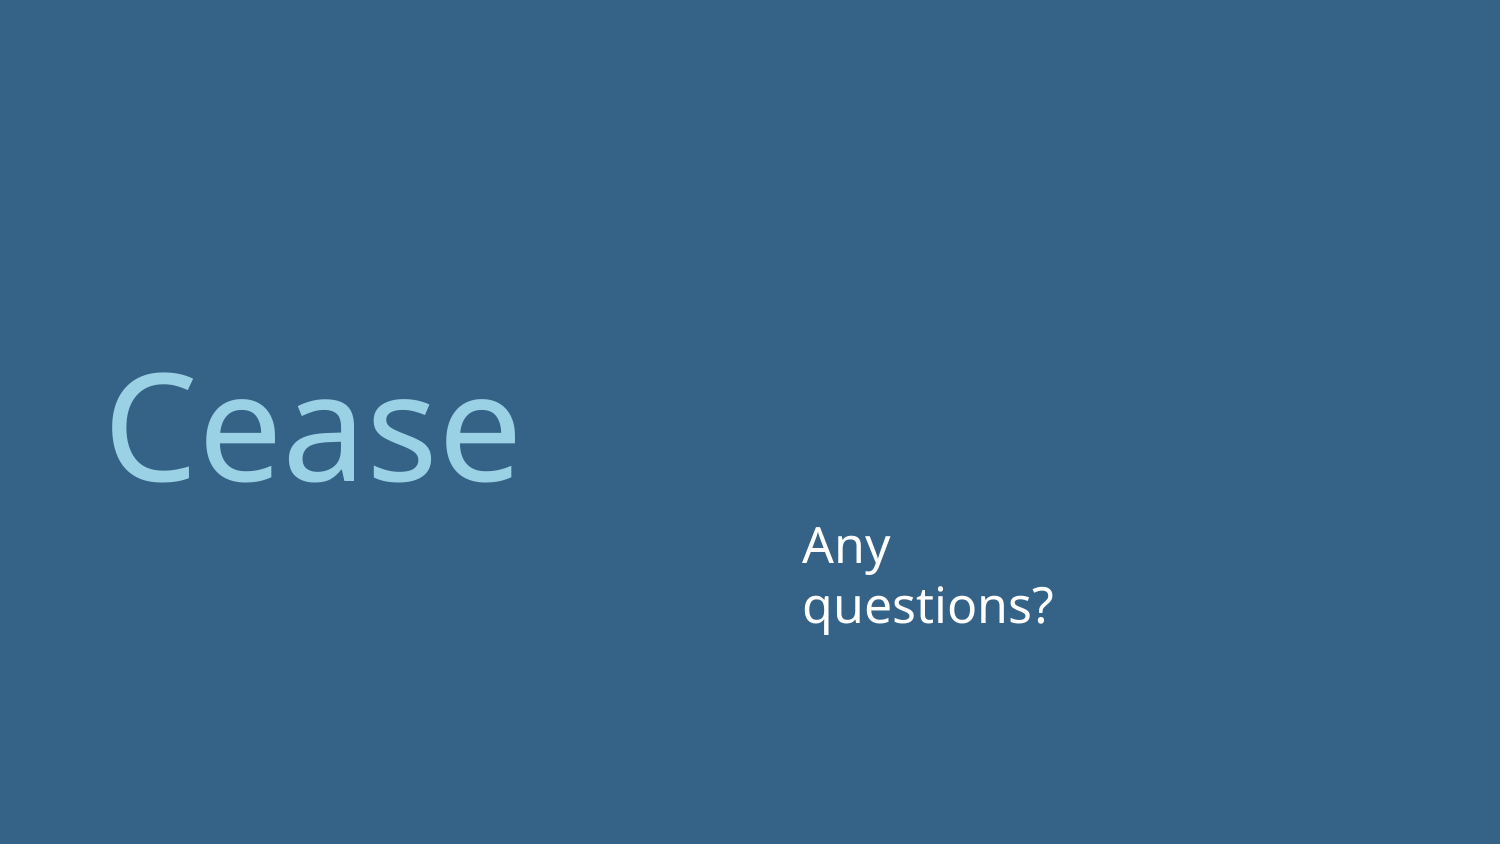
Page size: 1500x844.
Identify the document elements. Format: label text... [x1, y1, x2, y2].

text_box Any questions? [787, 498, 1092, 636]
title Cease [88, 208, 788, 636]
